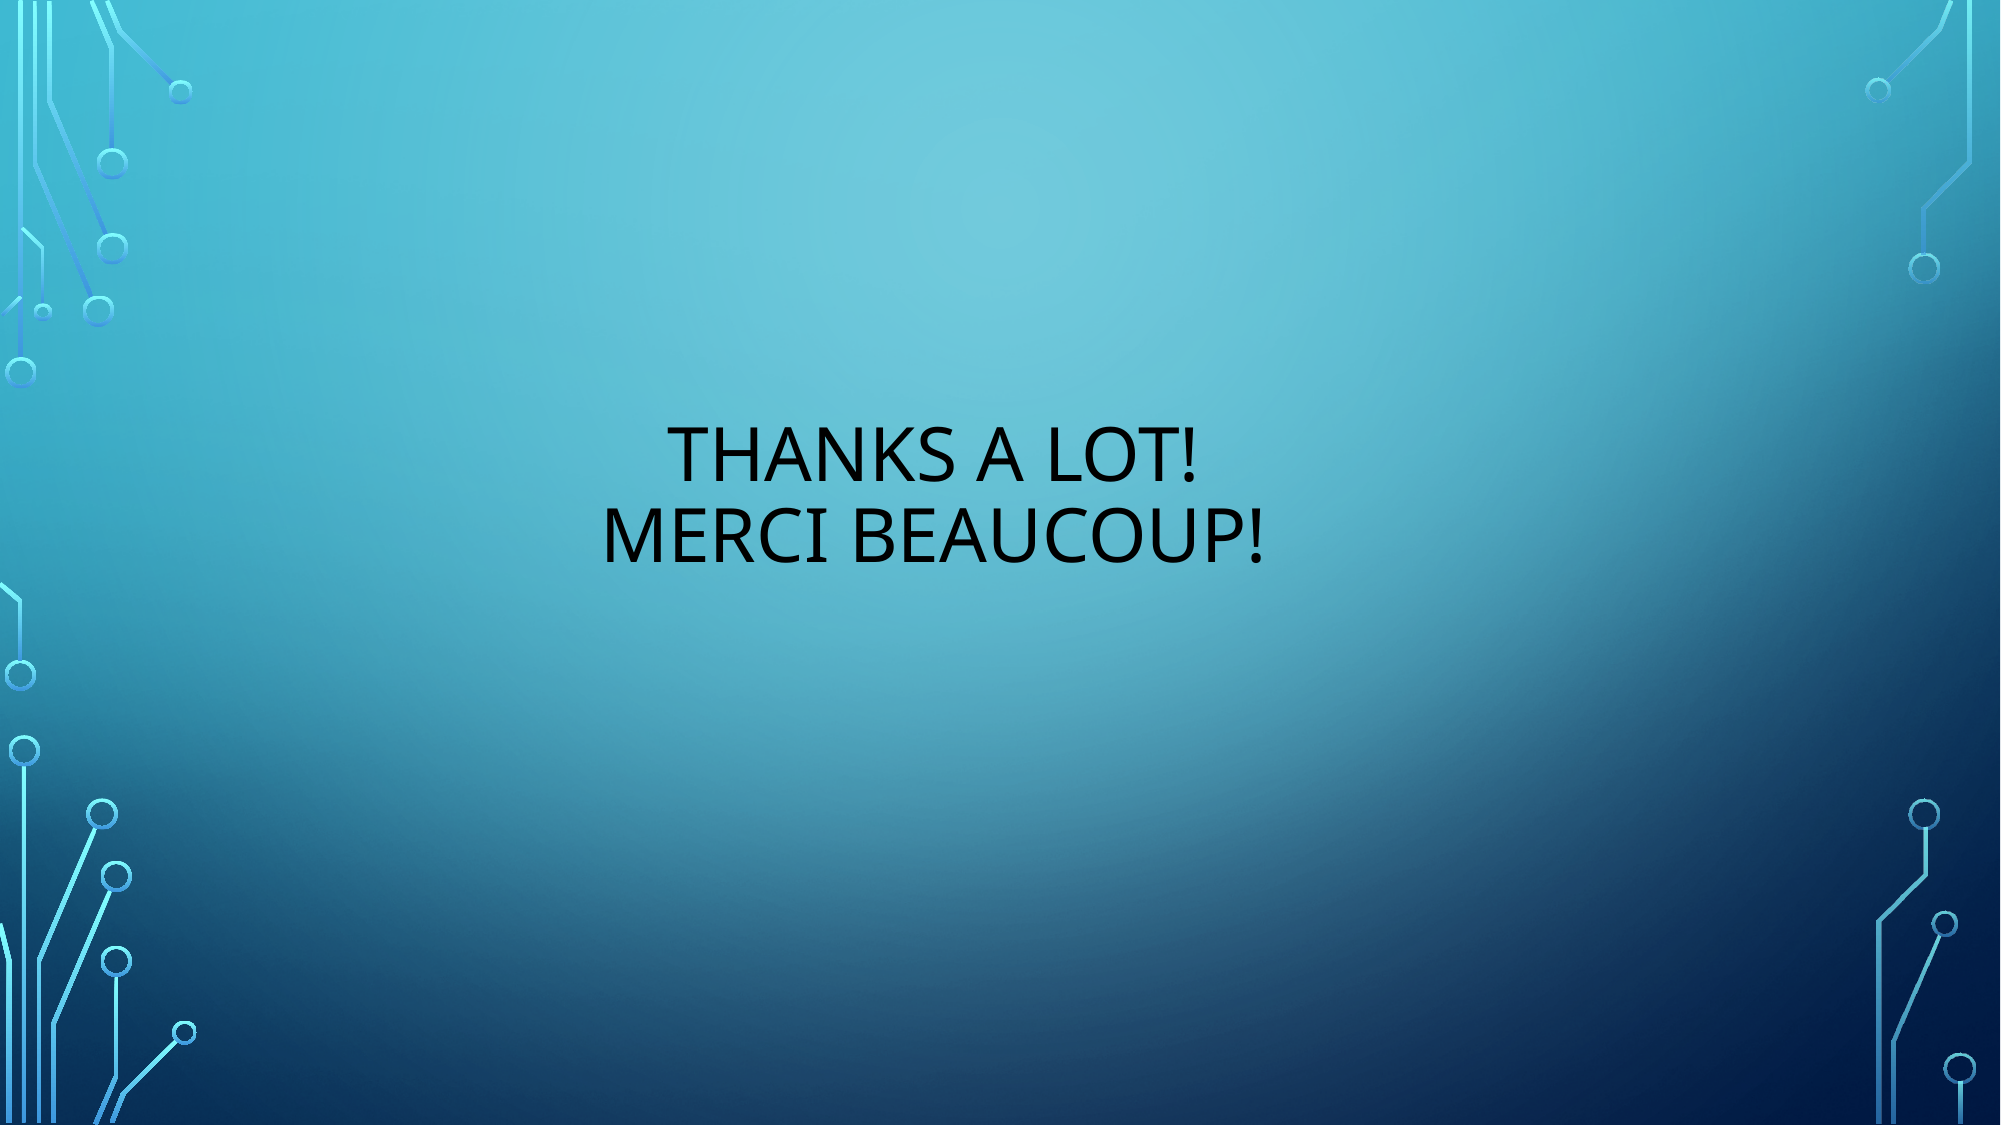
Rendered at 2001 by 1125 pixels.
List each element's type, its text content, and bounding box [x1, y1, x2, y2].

title Thanks a lot! Merci beaucoup! [460, 376, 1407, 619]
